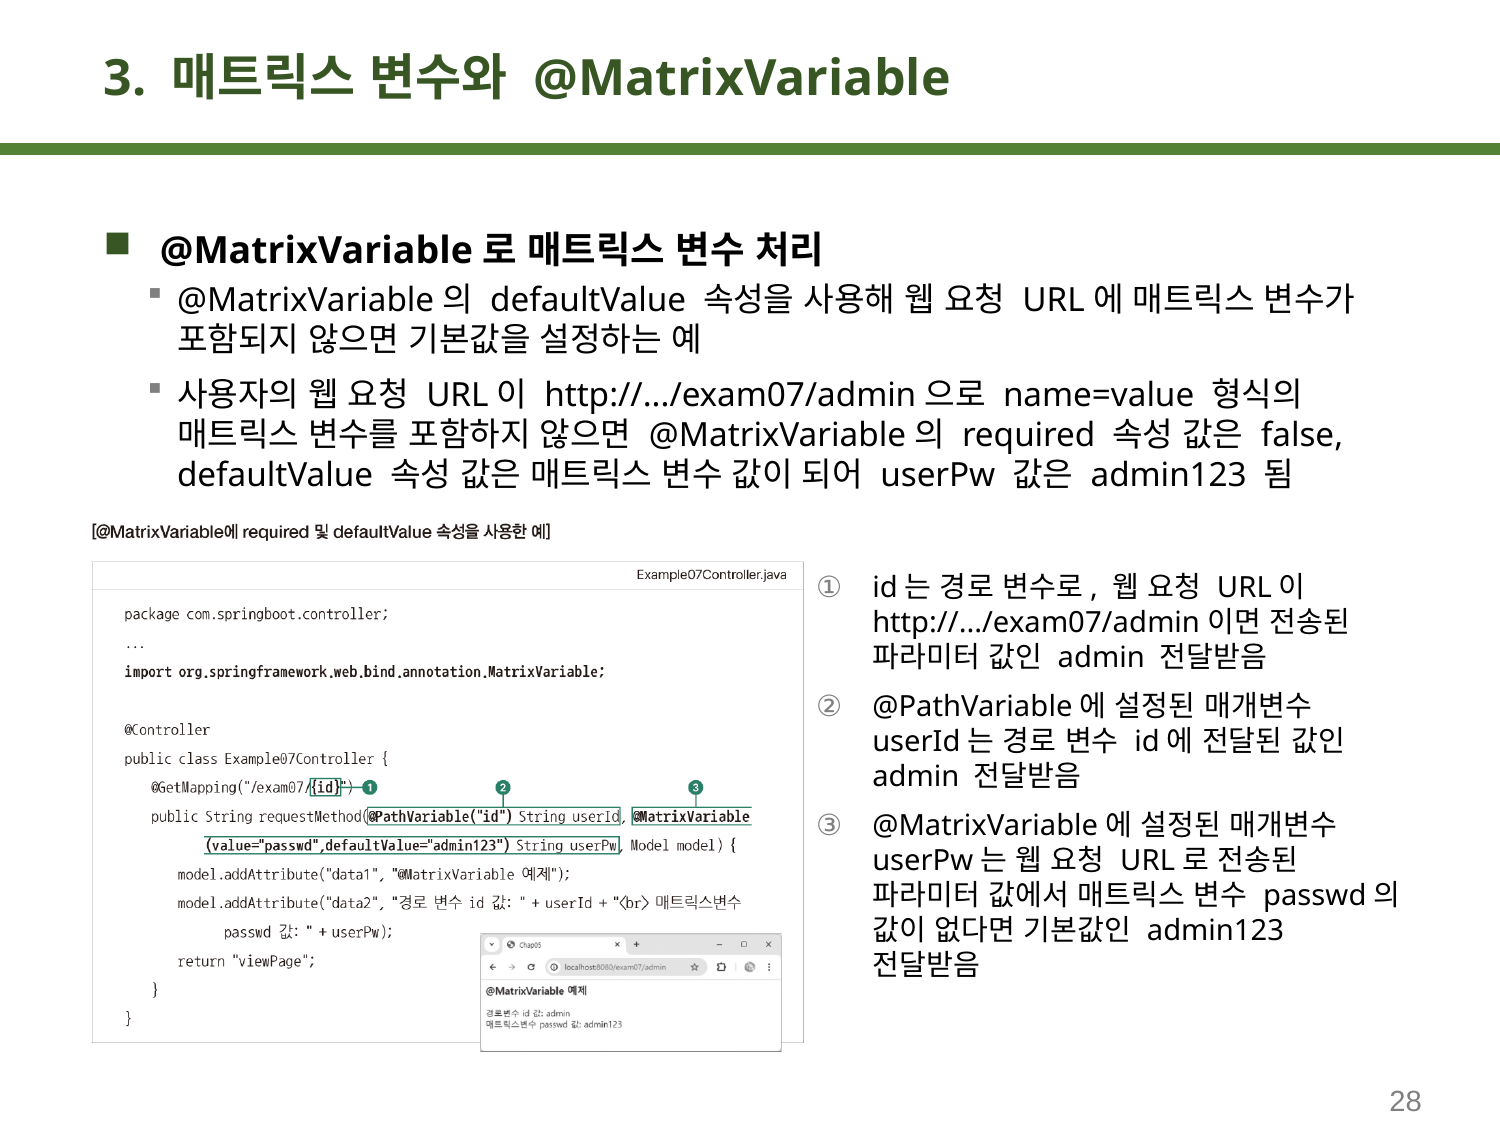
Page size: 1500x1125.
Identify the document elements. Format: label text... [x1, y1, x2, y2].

title 3. 매트릭스 변수와 @MatrixVariable [88, 30, 1211, 121]
picture [88, 516, 807, 1058]
text_box id는 경로 변수로, 웹 요청 URL이 http://.../exam07/admin이면 전송된 파라미터 값인 admin 전달받음 @PathVariable에 설정된 매개변수 userId는 경로 변수 id에 전달된 값인 admin 전달받음 @MatrixVariable에 설정된 매개변수 userPw는 웹 요청 URL로 전송된 파라미터 값에서 매트릭스 변수 passwd의 값이 없다면 기본값인 admin123 전달받음 [811, 560, 1419, 1014]
list @MatrixVariable로 매트릭스 변수 처리 @MatrixVariable의 defaultValue 속성을 사용해 웹 요청 URL에 매트릭스 변수가 포함되지 않으면 기본값을 설정하는 예 사용자의 웹 요청 URL이 http://.../exam07/admin으로 name=value 형식의 매트릭스 변수를 포함하지 않으면 @MatrixVariable의 required 속성 값은 false, defaultValue 속성 값은 매트릭스 변수 값이 되어 userPw 값은 admin123 됨 [88, 196, 1436, 1083]
